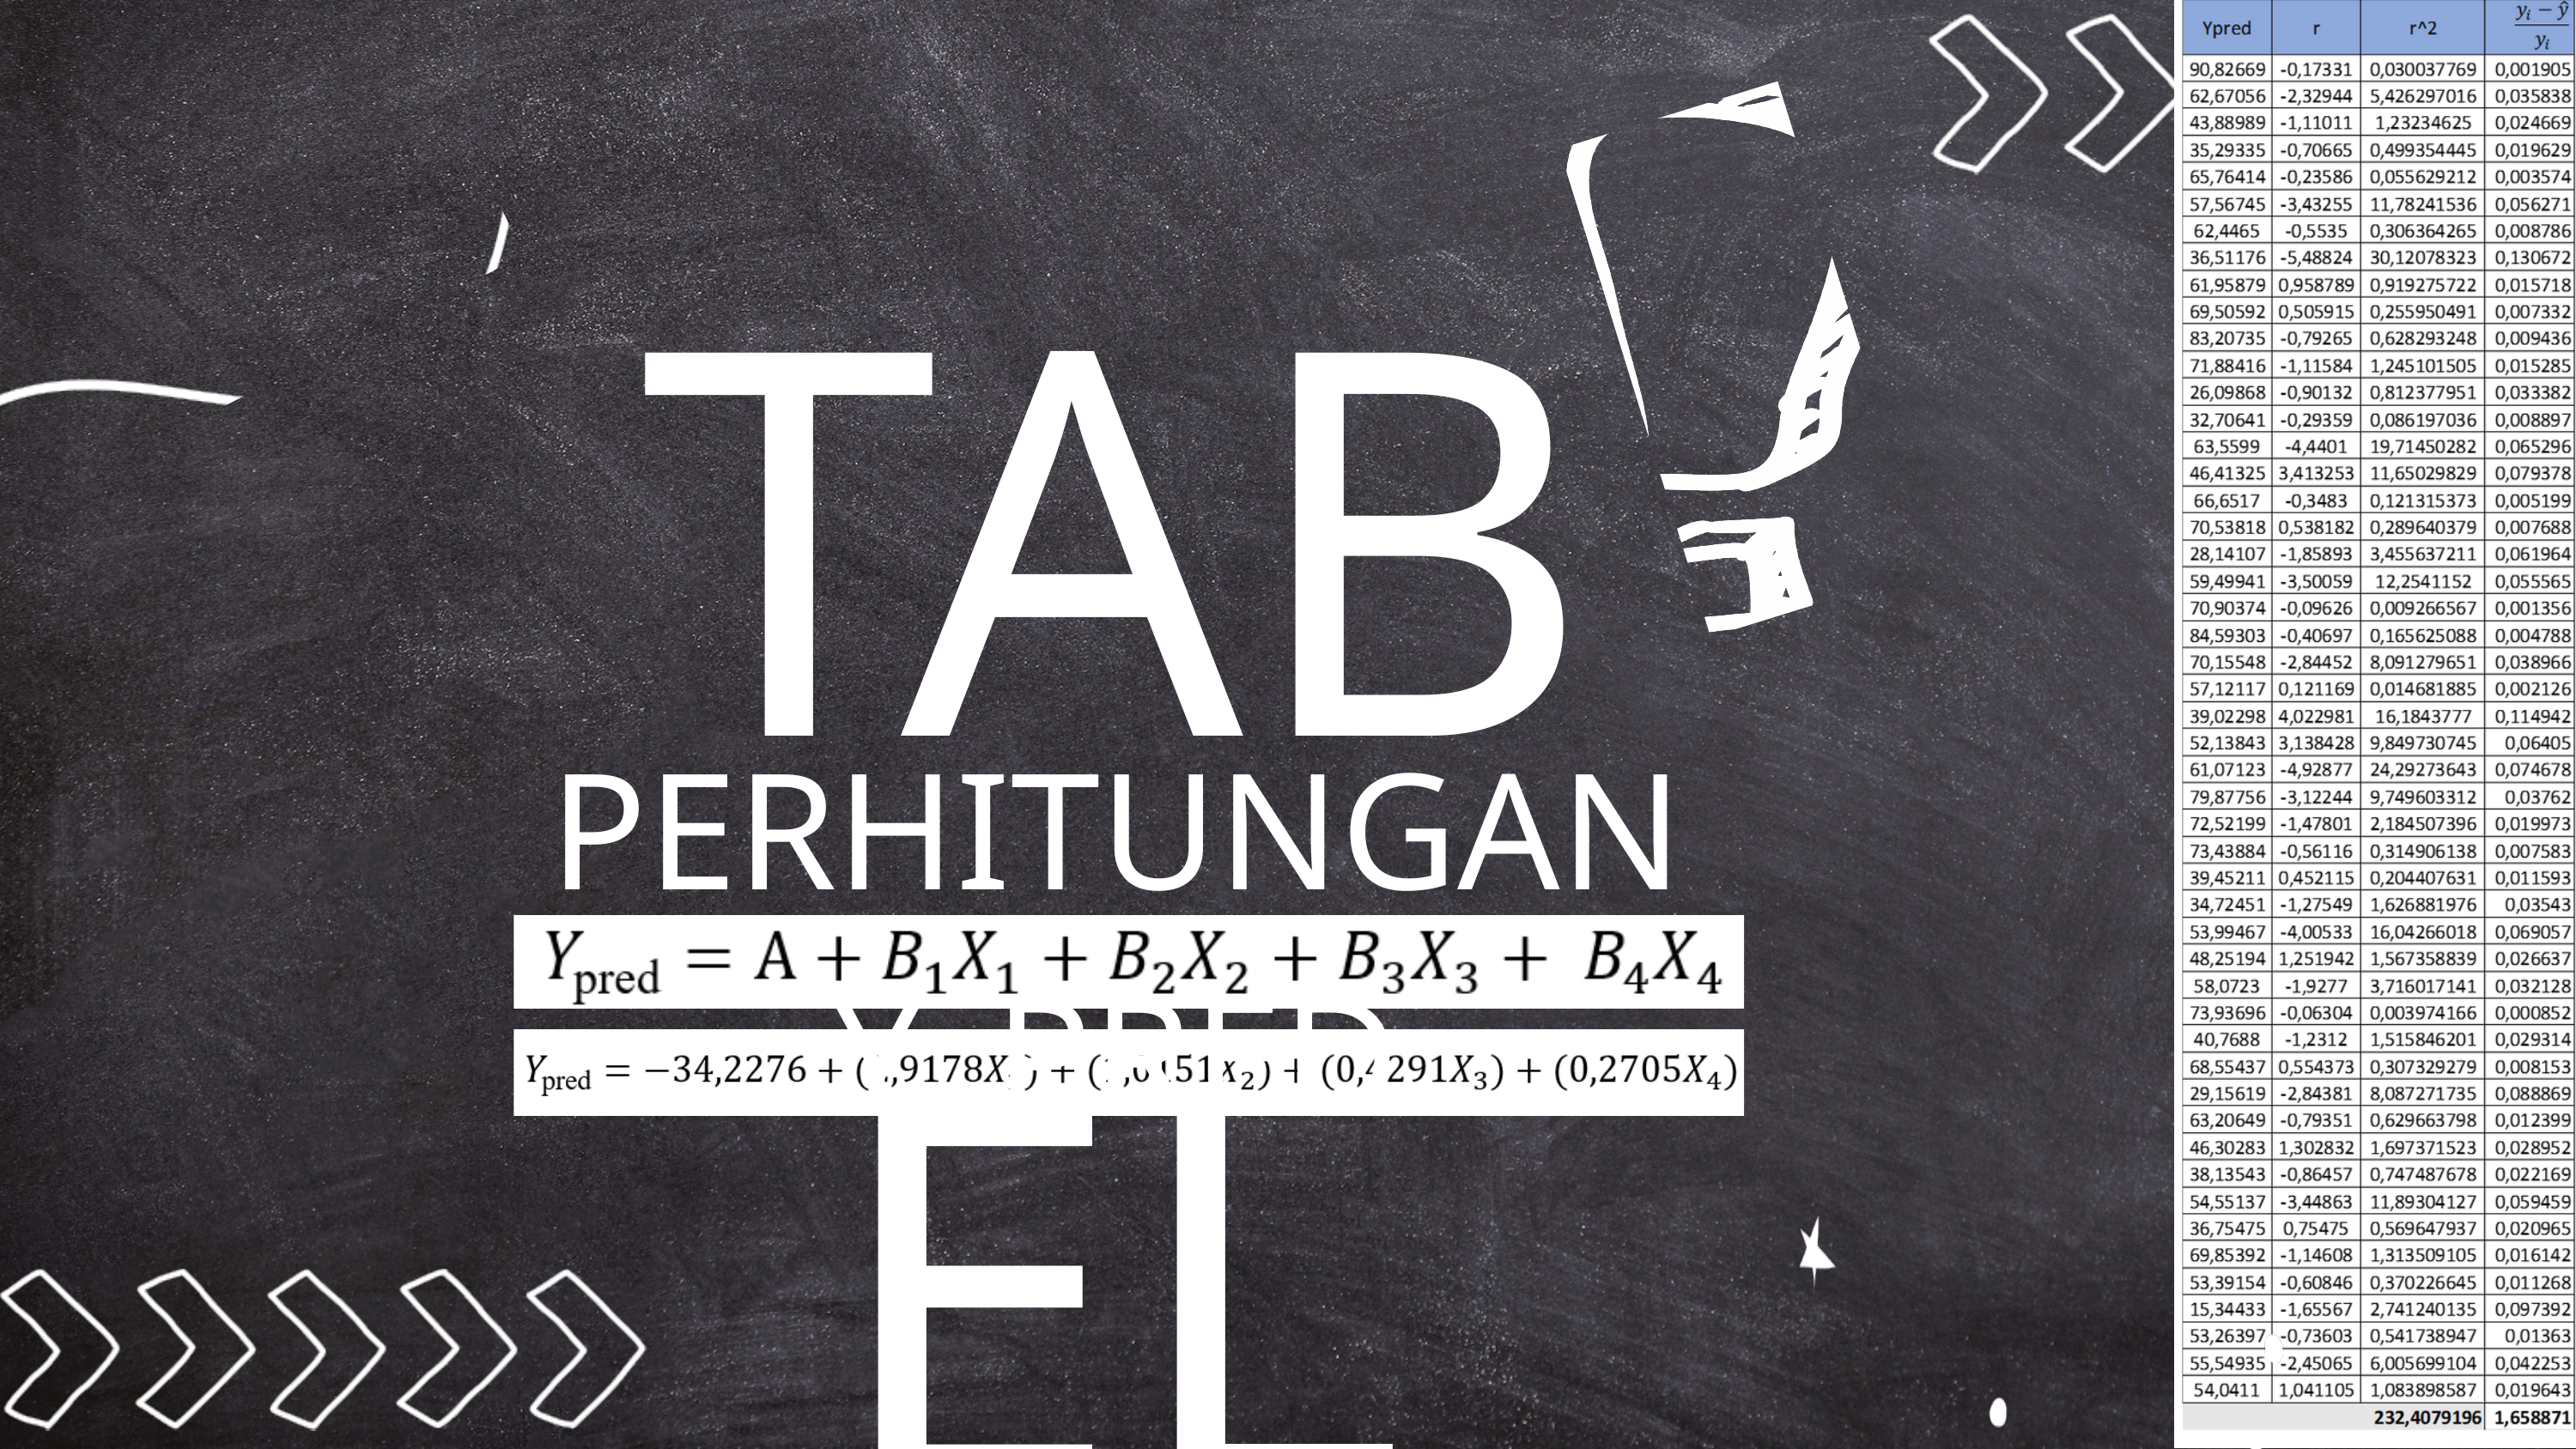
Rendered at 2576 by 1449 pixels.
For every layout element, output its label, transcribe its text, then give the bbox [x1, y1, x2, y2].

text_box [0, 1269, 605, 1431]
text_box PERHITUNGAN Y_PRED [359, 696, 605, 1148]
text_box [0, 0, 525, 516]
text_box TABEL [605, 92, 1628, 1449]
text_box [2174, 0, 2576, 1449]
text_box PERHITUNGAN Y_PRED [1628, 696, 1874, 1148]
text_box [0, 0, 2173, 1449]
text_box [1929, 14, 2169, 175]
text_box [1628, 81, 1929, 637]
text_box [1724, 1216, 2169, 1449]
